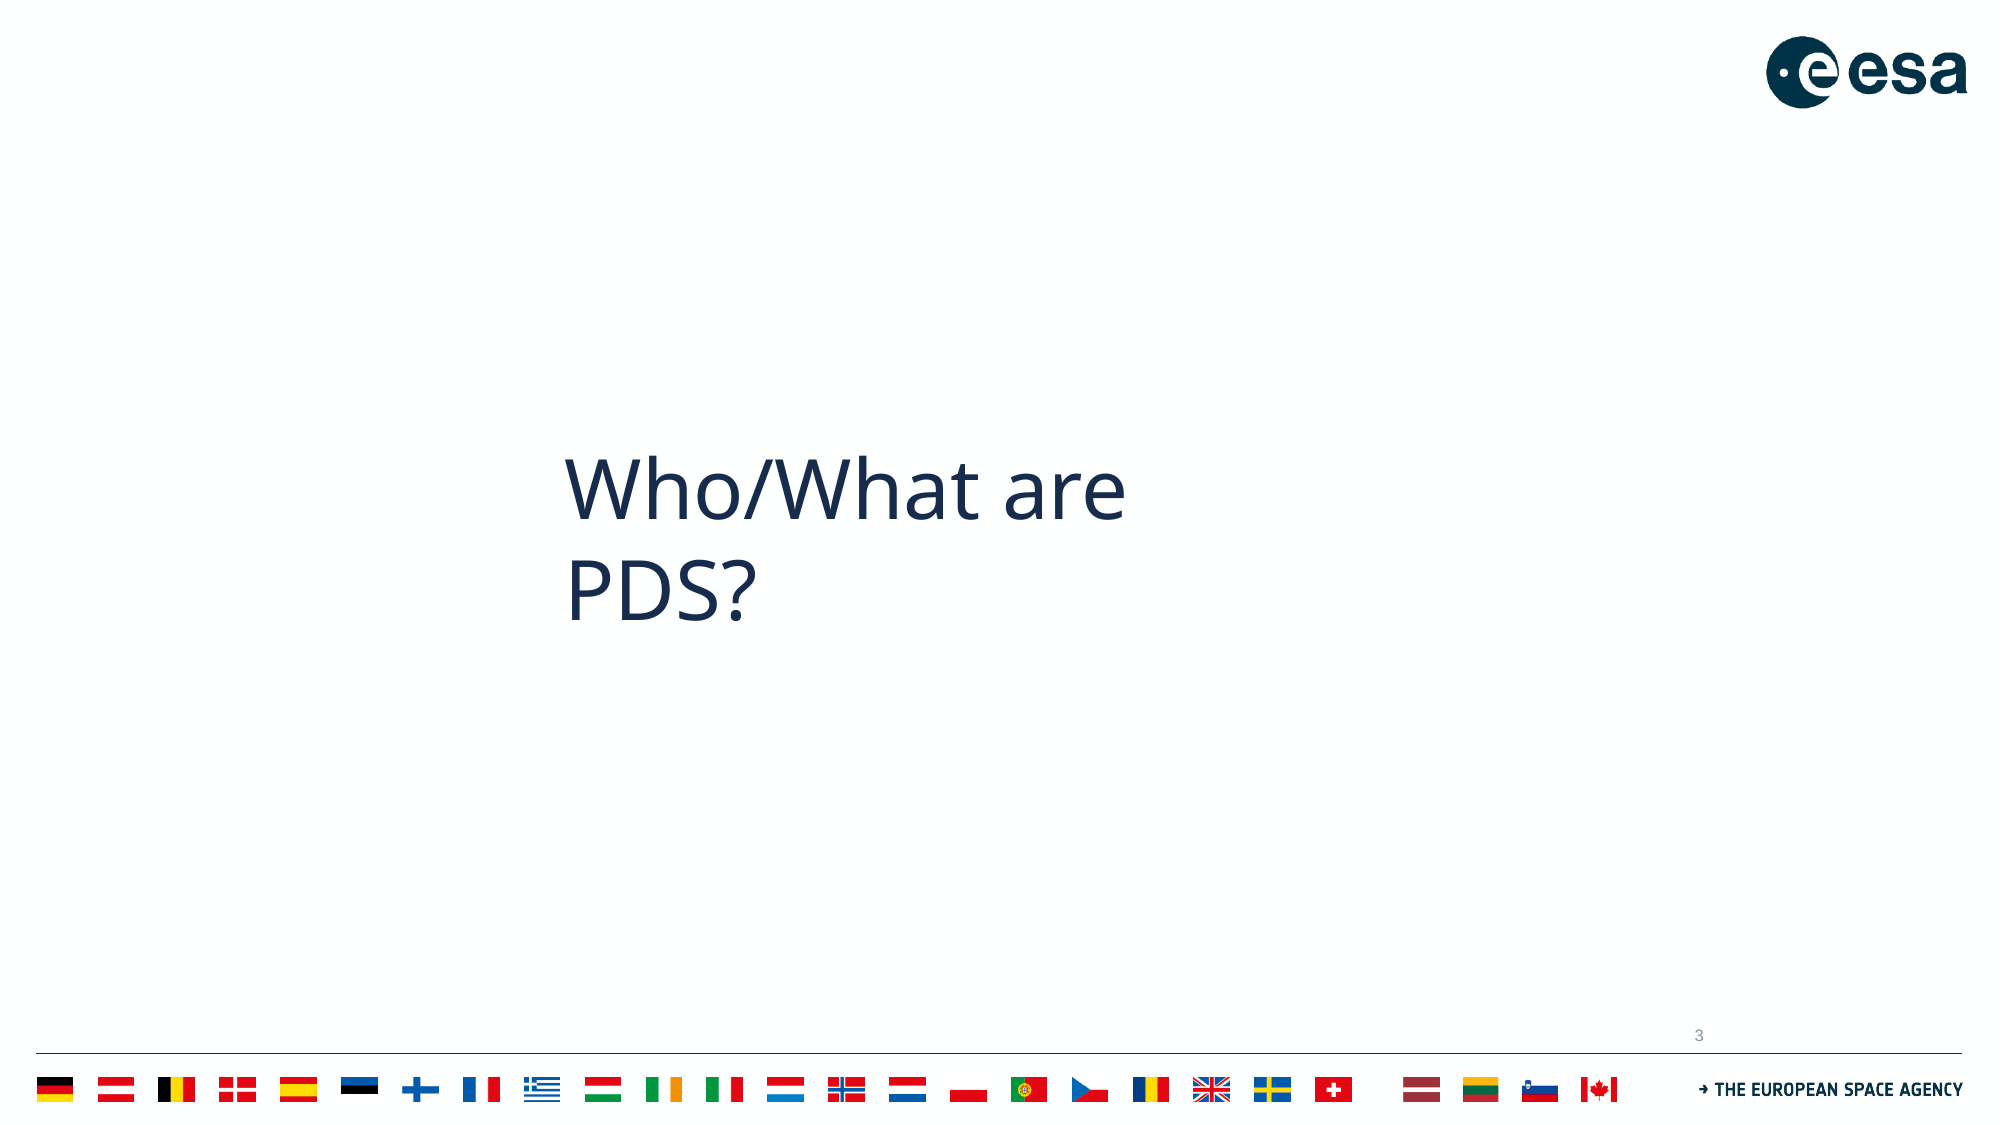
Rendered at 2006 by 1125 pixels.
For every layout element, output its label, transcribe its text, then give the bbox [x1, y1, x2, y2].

picture [646, 1077, 682, 1102]
picture [402, 1077, 439, 1102]
picture [1315, 1077, 1352, 1102]
picture [950, 1077, 987, 1102]
picture [219, 1077, 256, 1102]
picture [280, 1077, 317, 1102]
picture [1694, 0, 2006, 180]
picture [767, 1077, 804, 1102]
picture [889, 1077, 926, 1102]
picture [828, 1077, 865, 1102]
picture [1522, 1077, 1558, 1102]
picture [158, 1077, 195, 1102]
text_box Who/What are PDS? [549, 429, 1328, 644]
picture [37, 1077, 73, 1102]
picture [1133, 1077, 1169, 1102]
picture [341, 1077, 378, 1102]
picture [463, 1077, 500, 1102]
picture [1011, 1077, 1047, 1102]
picture [1254, 1077, 1291, 1102]
picture [1403, 1077, 1440, 1102]
picture [1072, 1077, 1108, 1102]
picture [585, 1077, 621, 1102]
picture [98, 1077, 134, 1102]
picture [1696, 1080, 1966, 1098]
picture [524, 1077, 560, 1102]
picture [706, 1077, 743, 1102]
picture [1193, 1077, 1230, 1102]
picture [1581, 1077, 1617, 1102]
